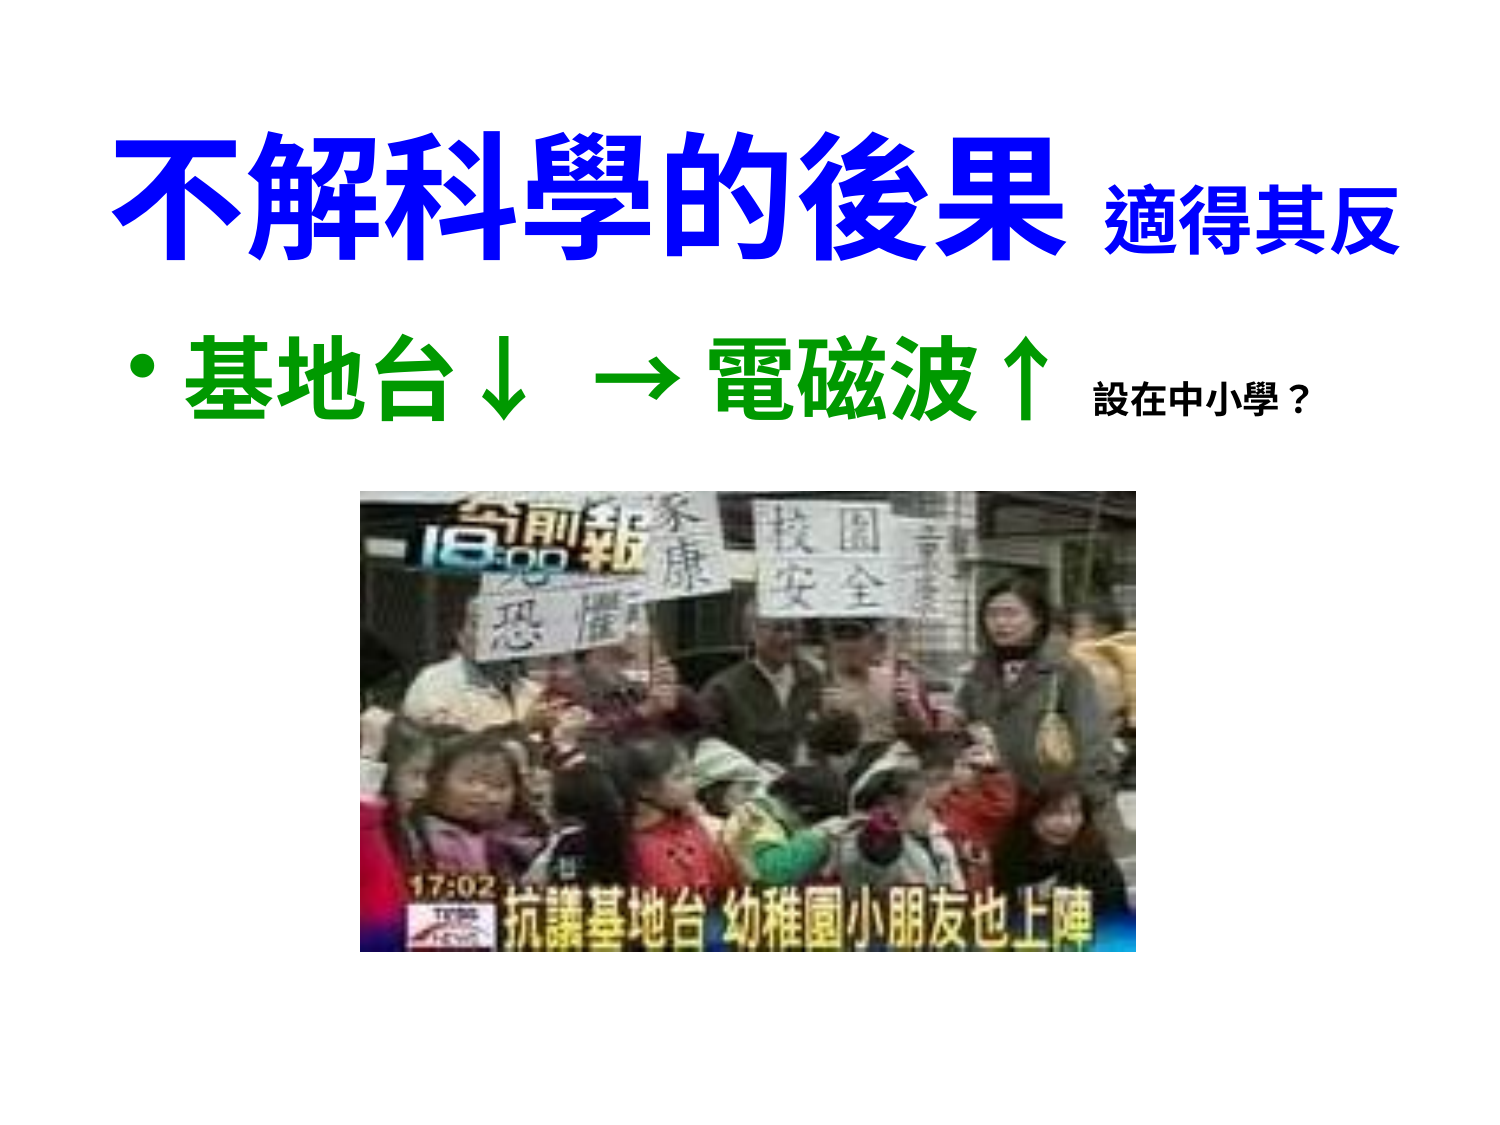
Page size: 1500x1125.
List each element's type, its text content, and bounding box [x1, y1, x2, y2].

picture [359, 491, 1136, 953]
title 不解科學的後果 適得其反 [88, 99, 1424, 288]
list 基地台↓ → 電磁波↑ 設在中小學？ [112, 314, 1388, 1000]
